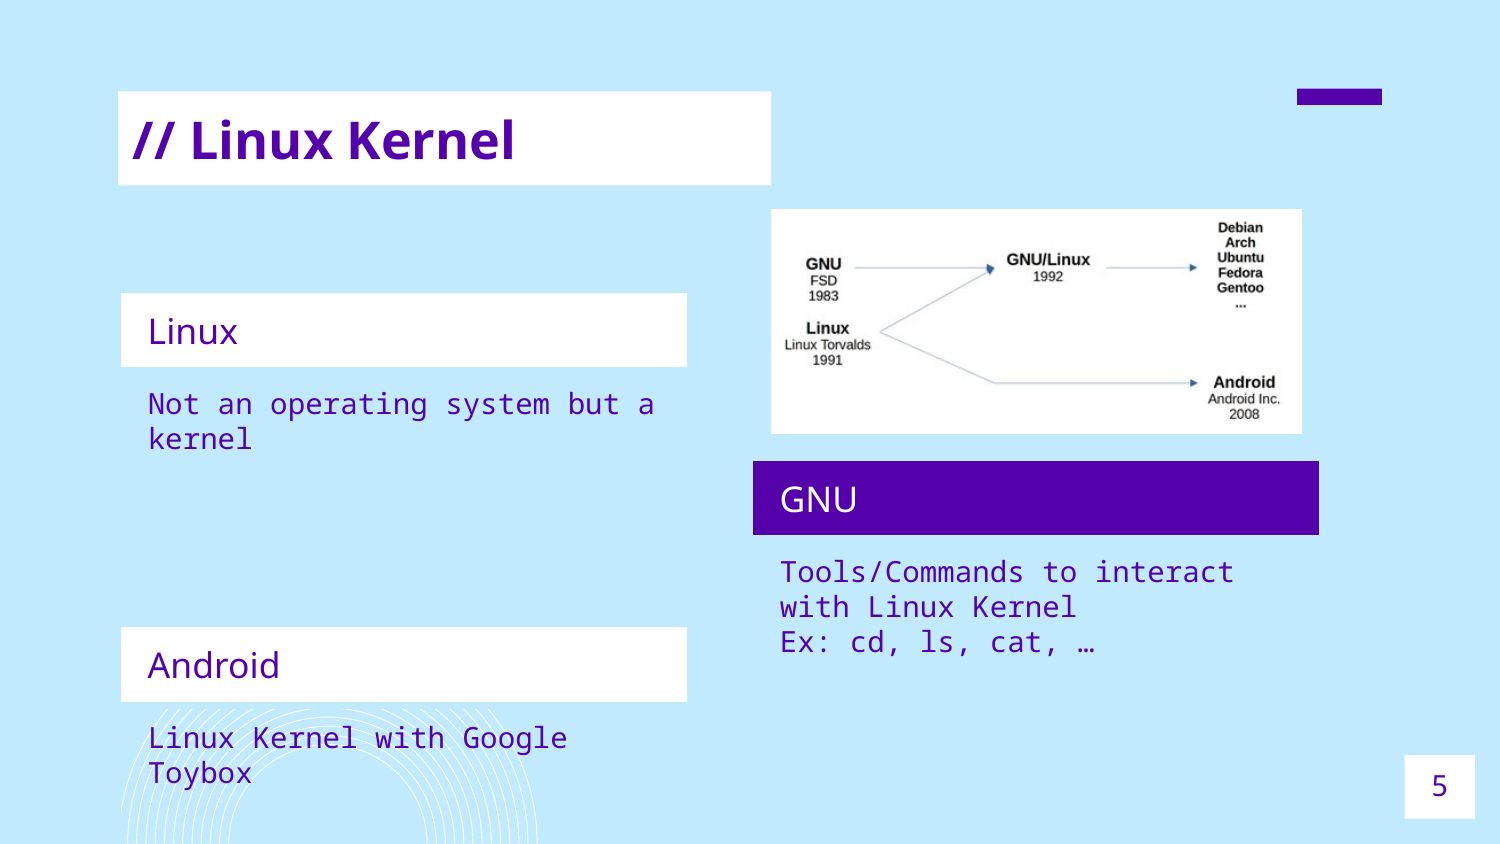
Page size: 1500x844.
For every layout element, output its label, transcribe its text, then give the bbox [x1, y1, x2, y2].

title Linux [115, 287, 694, 368]
title // Linux Kernel [118, 91, 772, 186]
title GNU [747, 455, 1326, 536]
picture [770, 209, 1302, 434]
subtitle Tools/Commands to interact with Linux Kernel Ex: cd, ls, cat, … [747, 535, 1326, 737]
subtitle Not an operating system but a kernel [115, 367, 694, 443]
slide_number 5 [1404, 755, 1475, 819]
text_box Linux Kernel with Google Toybox [118, 704, 691, 844]
text_box Android [118, 624, 691, 704]
